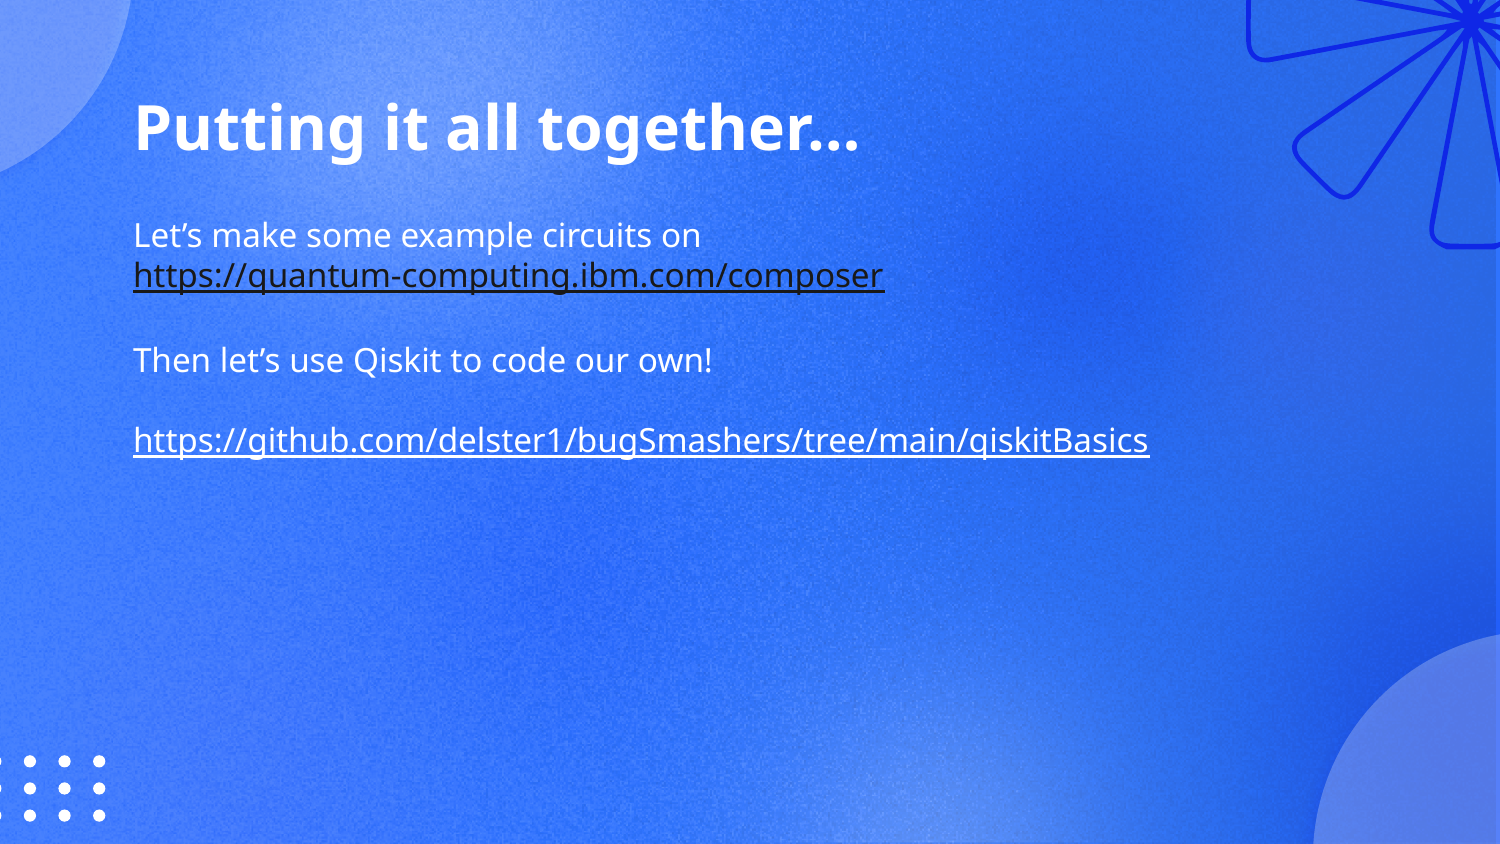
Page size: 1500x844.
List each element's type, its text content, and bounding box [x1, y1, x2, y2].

title Putting it all together… [118, 72, 1382, 167]
list Let’s make some example circuits on https://quantum-computing.ibm.com/composer Then let’s use Qiskit to code our own! https://github.com/delster1/bugSmashers/tree/main/qiskitBasics [118, 199, 1382, 792]
